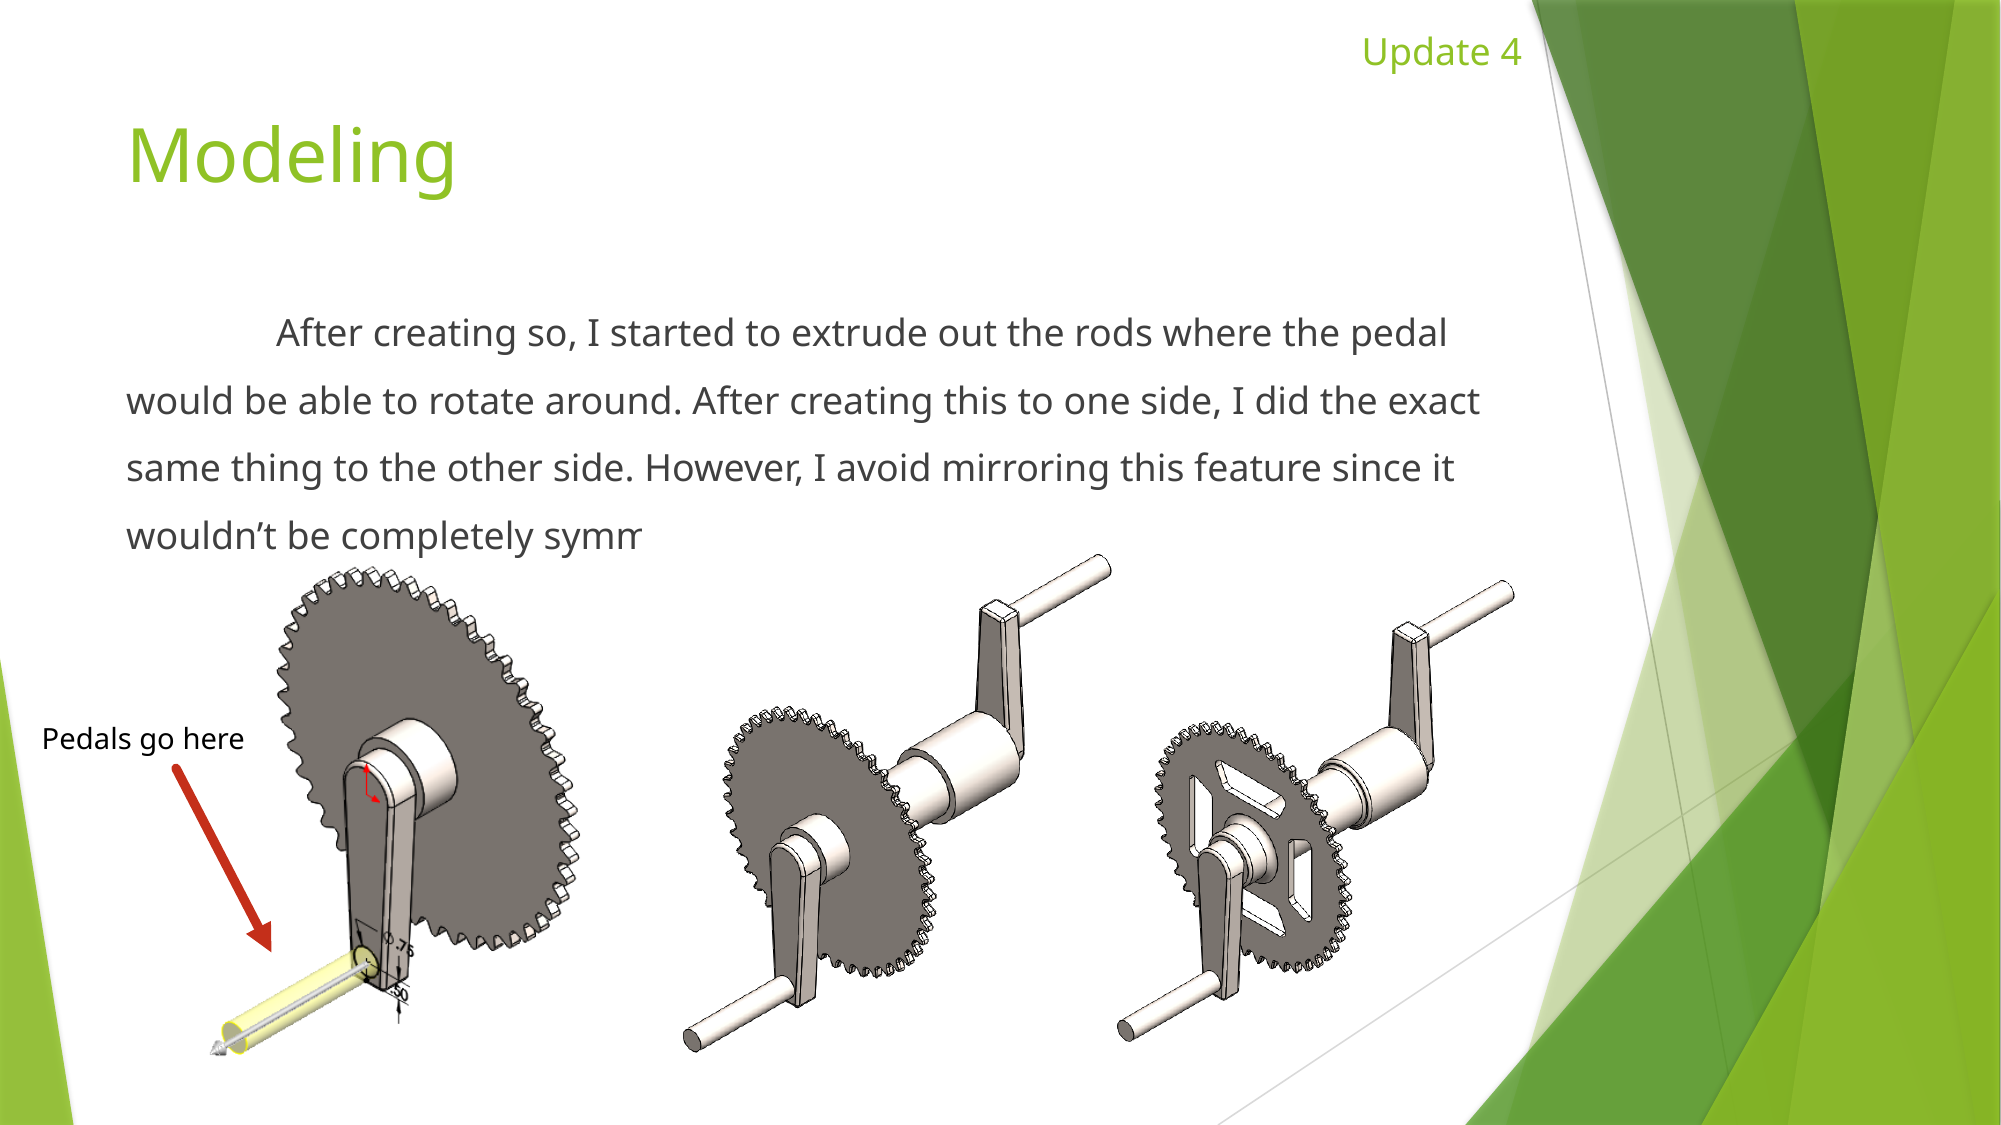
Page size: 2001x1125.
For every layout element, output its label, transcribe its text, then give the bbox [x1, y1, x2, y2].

text_box Pedals go here [26, 713, 170, 763]
list After creating so, I started to extrude out the rods where the pedal would be able to rotate around. After creating this to one side, I did the exact same thing to the other side. However, I avoid mirroring this feature since it wouldn’t be completely symmetrical [111, 279, 1522, 917]
picture [175, 533, 609, 1099]
text_box Update 4 [1346, 20, 1537, 81]
title Modeling [111, 99, 1522, 279]
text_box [175, 767, 272, 953]
picture [641, 506, 1552, 1096]
